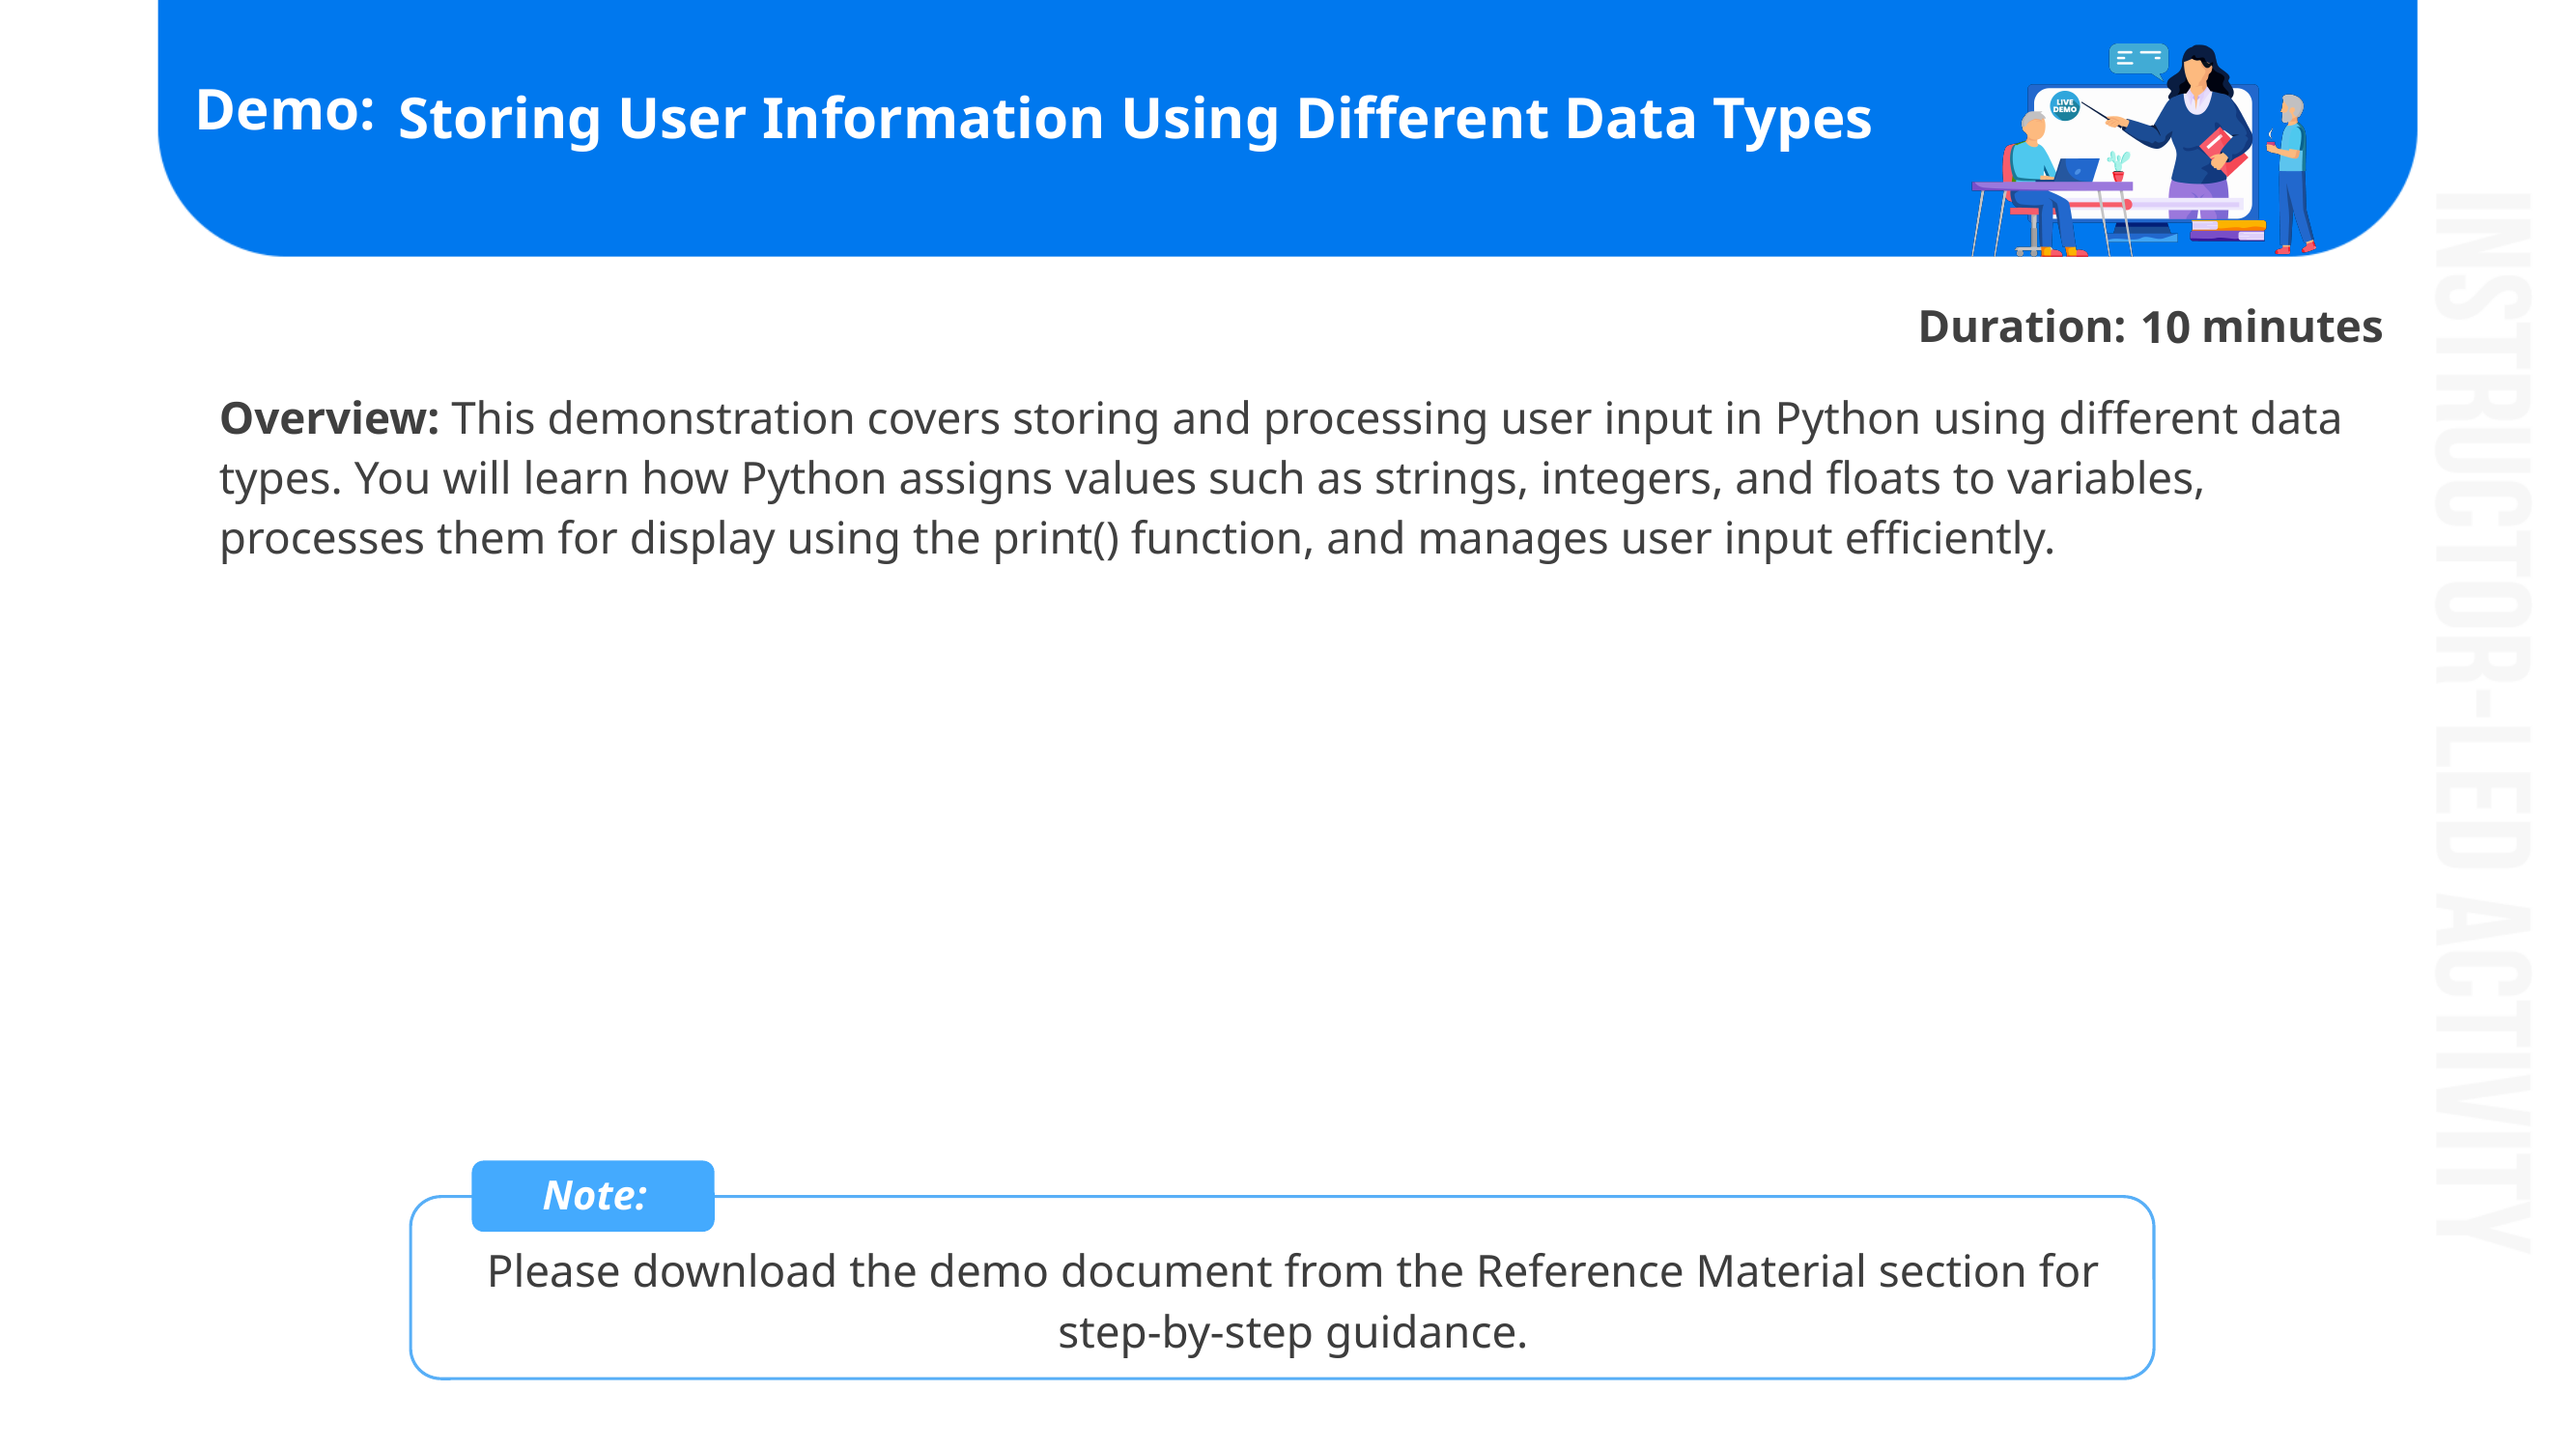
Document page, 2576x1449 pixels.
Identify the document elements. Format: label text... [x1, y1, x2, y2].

list 10 [2125, 284, 2216, 376]
picture [0, 0, 2576, 1449]
title Storing User Information Using Different Data Types [383, 55, 1950, 158]
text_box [410, 1160, 2166, 1379]
list Overview: This demonstration covers storing and processing user input in Python using different data types. You will learn how Python assigns values such as strings, integers, and floats to variables, processes them for display using the print() function, and manages user input efficiently. [204, 375, 2375, 1307]
